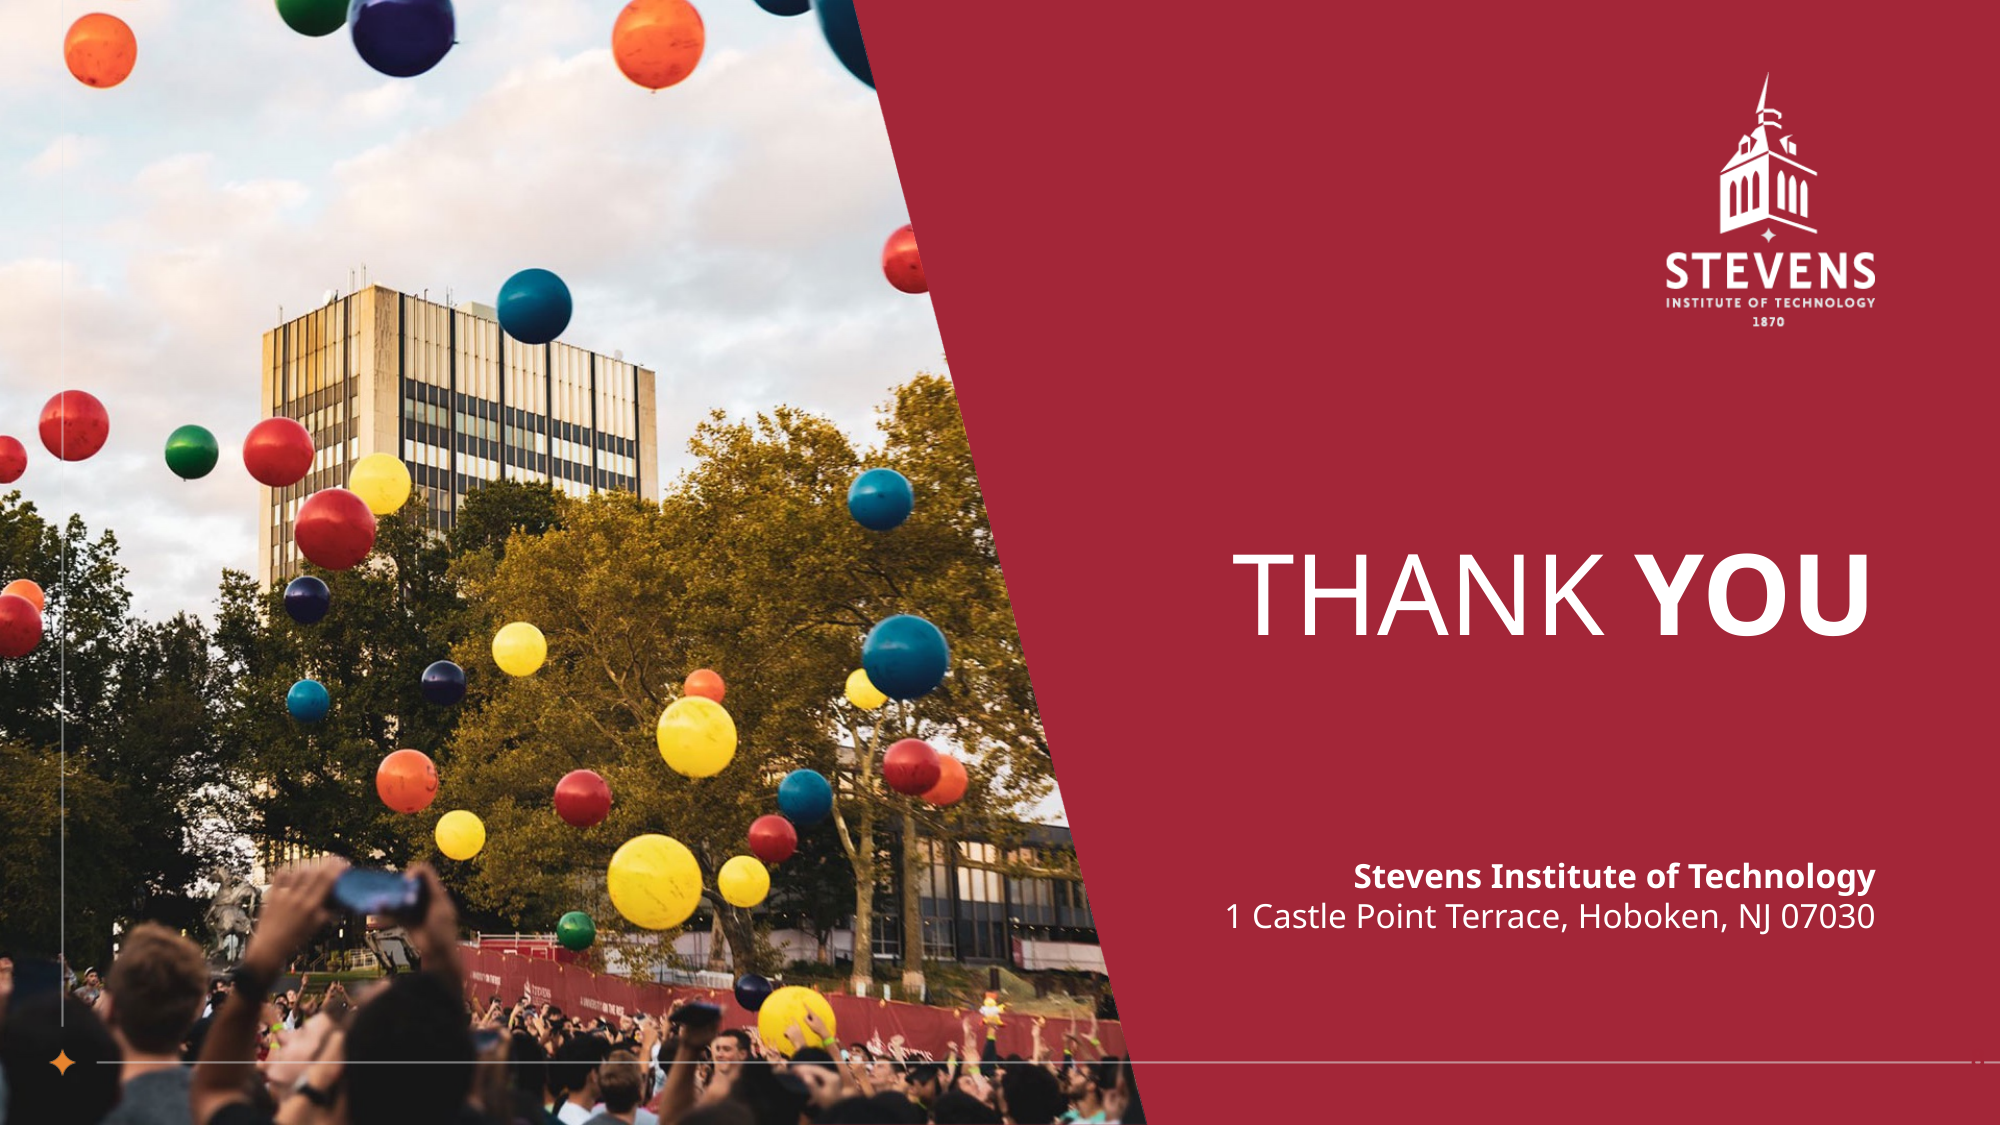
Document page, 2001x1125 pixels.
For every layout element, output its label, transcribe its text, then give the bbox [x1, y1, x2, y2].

picture [0, 0, 2000, 1125]
slide_number 8 [1550, 1029, 2000, 1090]
